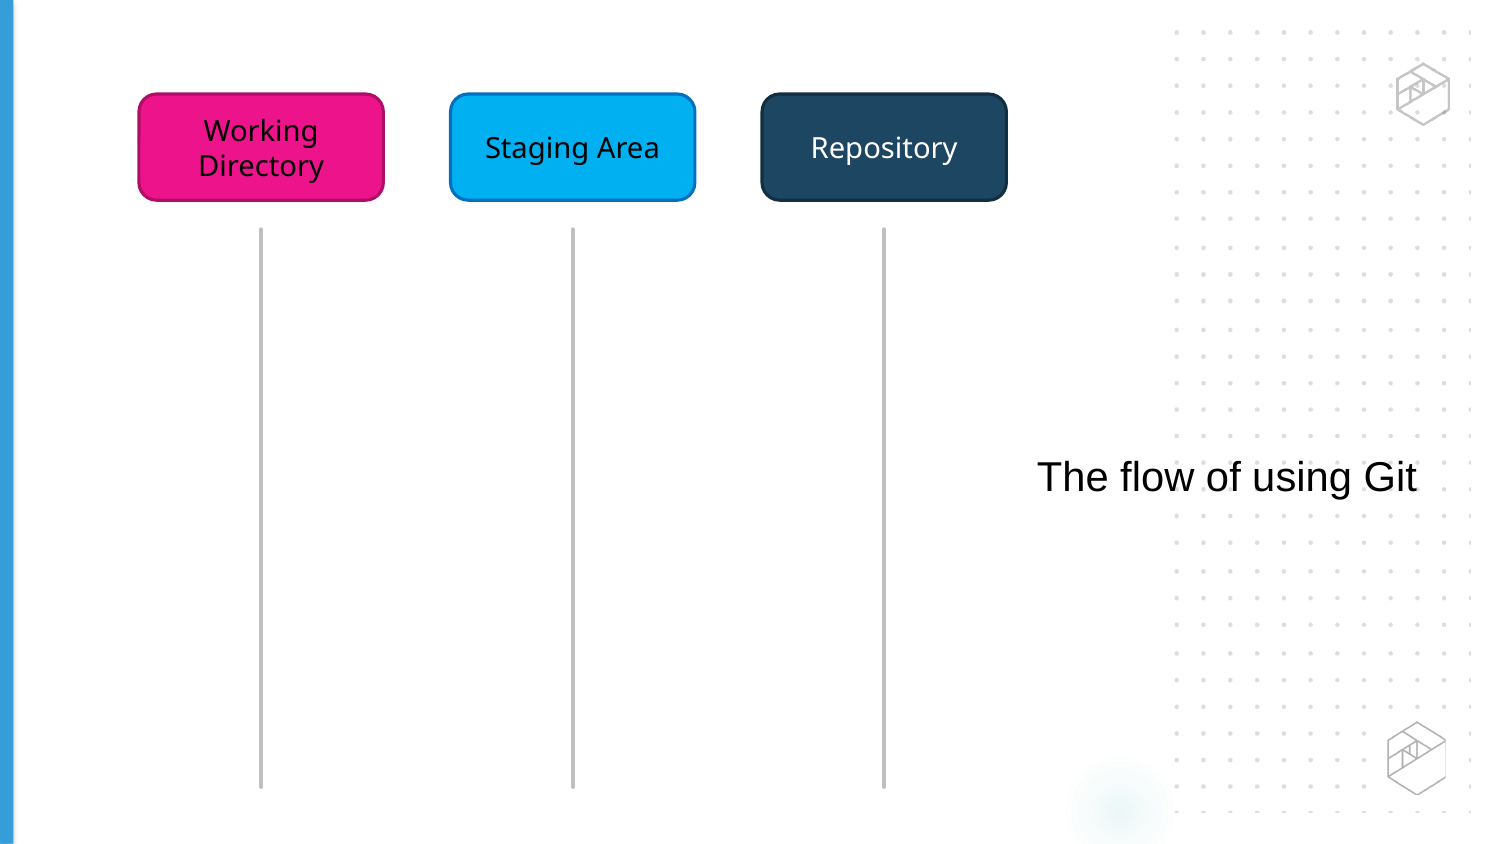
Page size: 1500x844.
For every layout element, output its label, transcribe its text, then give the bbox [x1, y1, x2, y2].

picture [1058, 750, 1181, 844]
text_box Staging Area [448, 92, 697, 202]
text_box The flow of using Git [1022, 442, 1500, 508]
picture [1396, 62, 1451, 126]
text_box Working Directory [137, 92, 385, 202]
text_box Repository [760, 92, 1008, 202]
